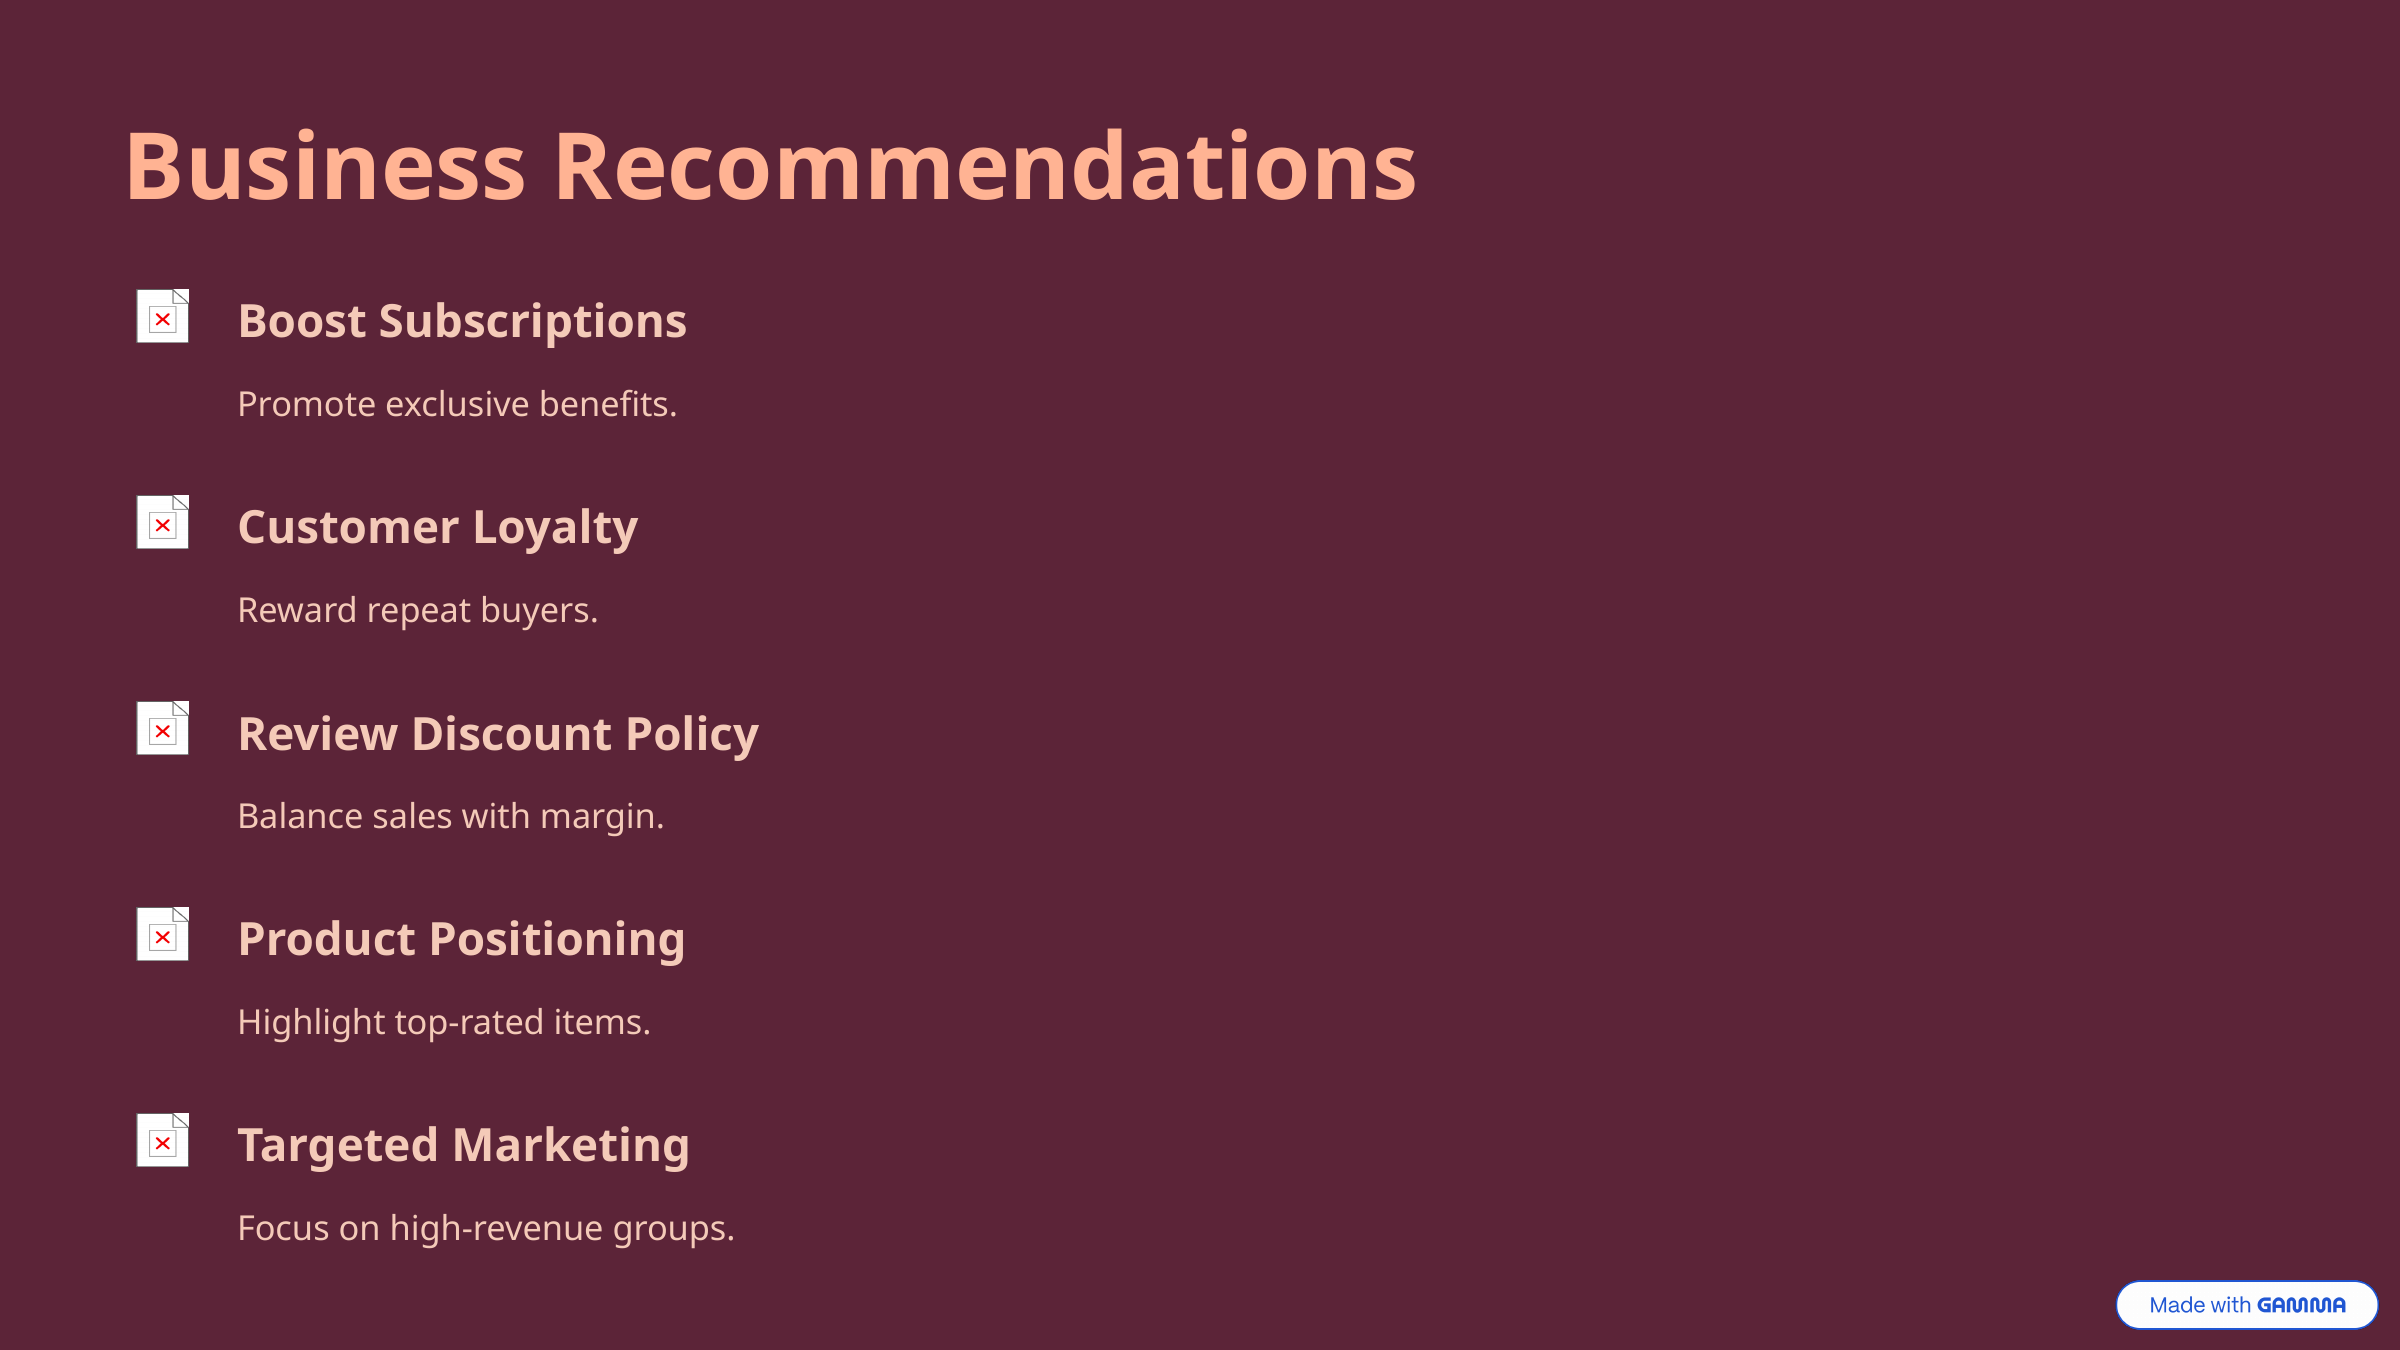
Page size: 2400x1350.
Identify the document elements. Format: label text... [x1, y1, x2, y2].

picture [135, 495, 189, 549]
picture [135, 1113, 189, 1167]
text_box Business Recommendations [122, 101, 1394, 219]
text_box Promote exclusive benefits. [237, 368, 2278, 425]
picture [2106, 1271, 2389, 1339]
text_box Boost Subscriptions [236, 288, 706, 348]
picture [135, 289, 189, 343]
text_box Review Discount Policy [236, 700, 752, 760]
text_box Balance sales with margin. [237, 780, 2278, 837]
text_box Product Positioning [236, 906, 706, 966]
text_box Customer Loyalty [236, 494, 706, 554]
text_box Highlight top-rated items. [237, 986, 2278, 1043]
text_box Focus on high-revenue groups. [237, 1192, 2278, 1249]
picture [135, 907, 189, 961]
picture [135, 701, 189, 755]
text_box Targeted Marketing [236, 1112, 706, 1172]
text_box Reward repeat buyers. [237, 574, 2278, 631]
